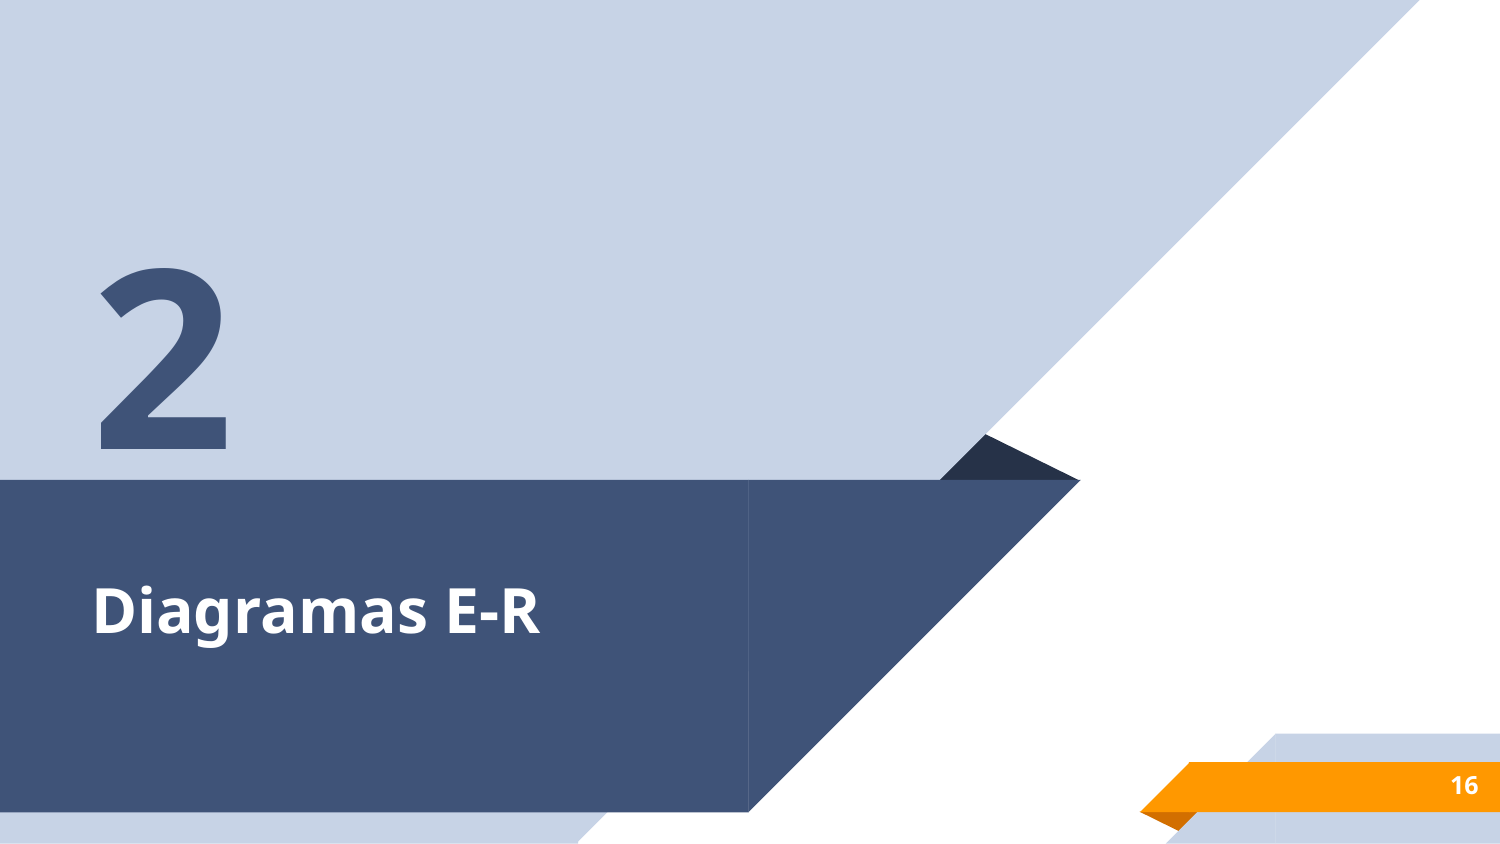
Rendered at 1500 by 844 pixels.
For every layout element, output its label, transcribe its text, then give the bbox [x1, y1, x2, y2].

text_box 2 [76, 0, 434, 515]
slide_number 16 [1249, 760, 1494, 813]
title Diagramas E-R [76, 470, 748, 662]
